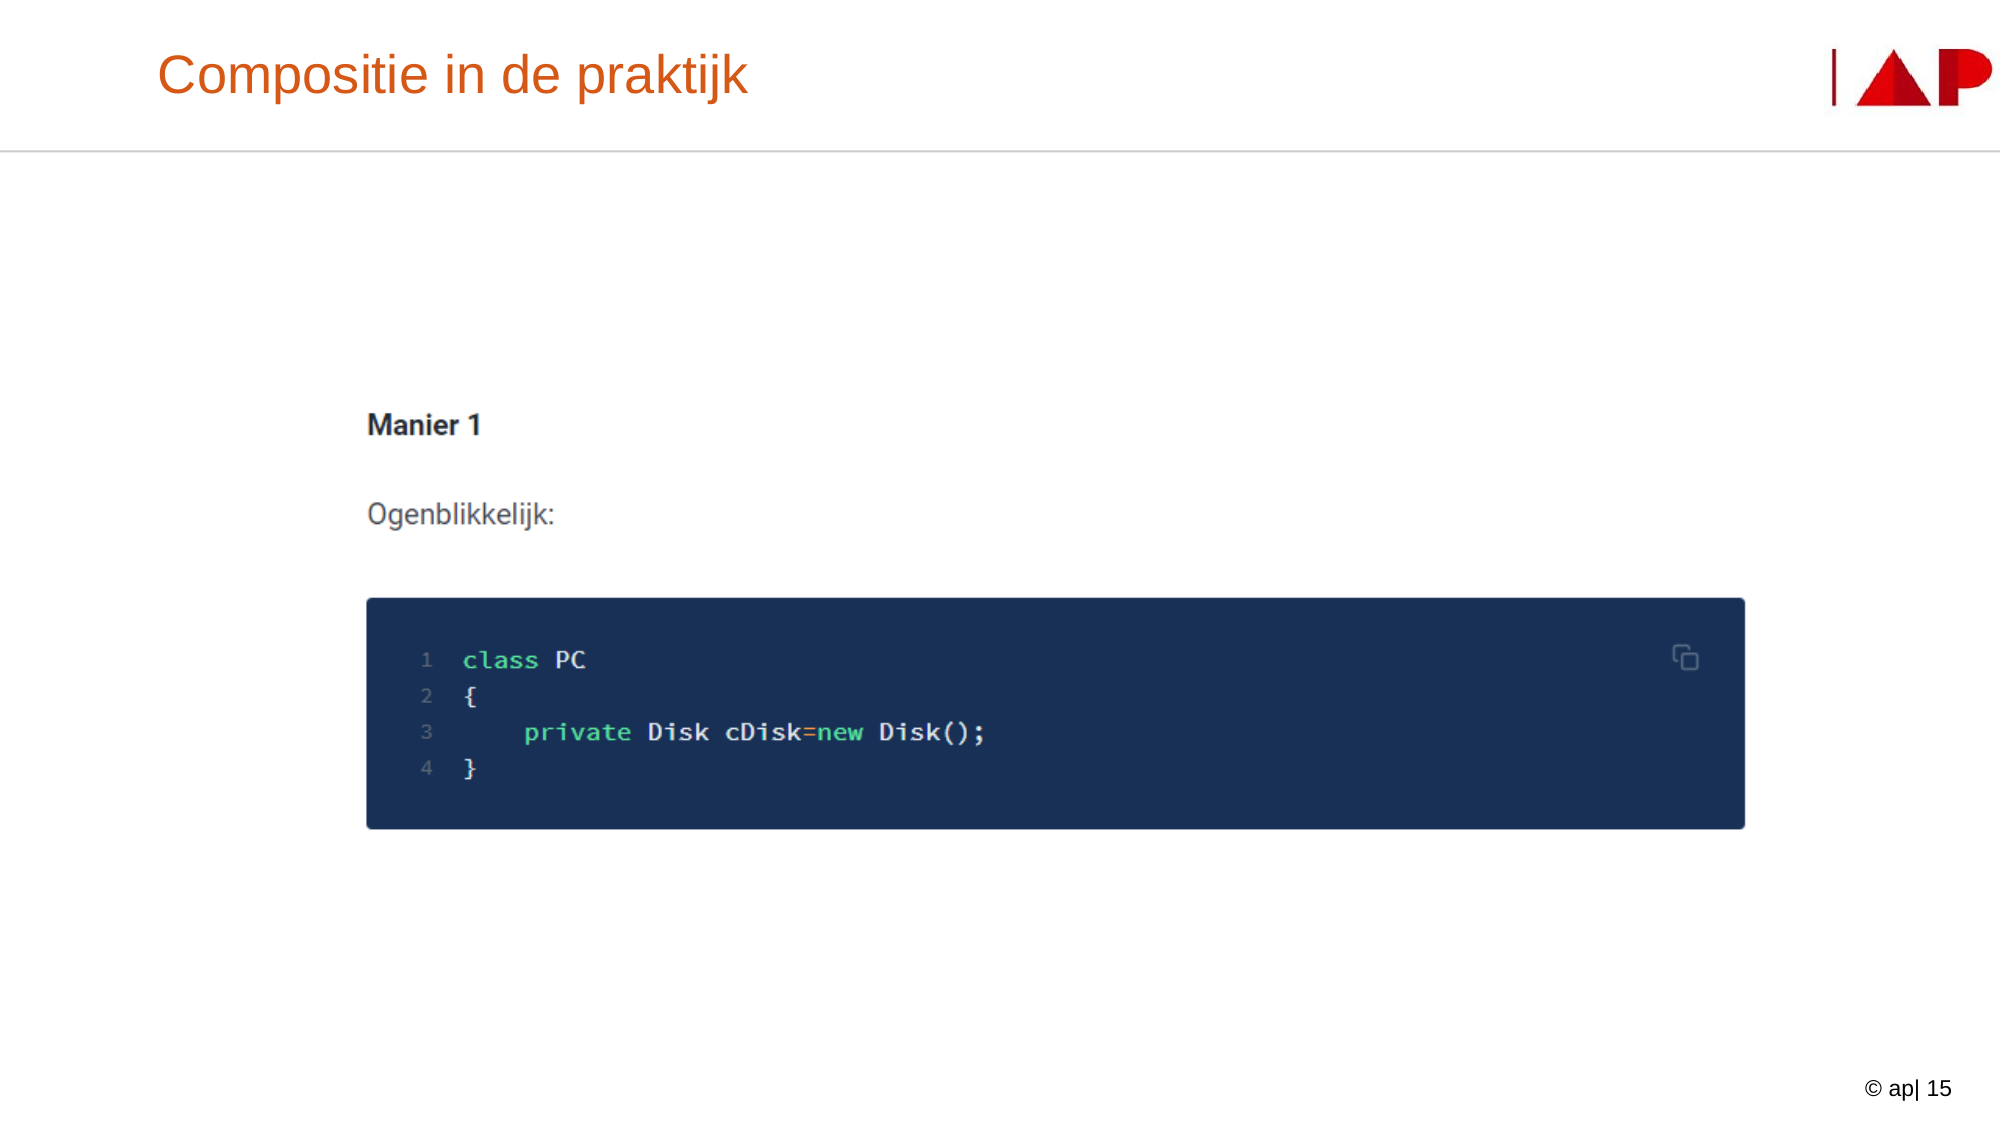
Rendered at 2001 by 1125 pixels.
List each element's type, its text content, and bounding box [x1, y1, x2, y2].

picture [1843, 10, 2000, 142]
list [337, 390, 1776, 850]
slide_number © ap| 15 [1425, 1061, 1953, 1113]
title Compositie in de praktijk [157, 0, 1843, 152]
